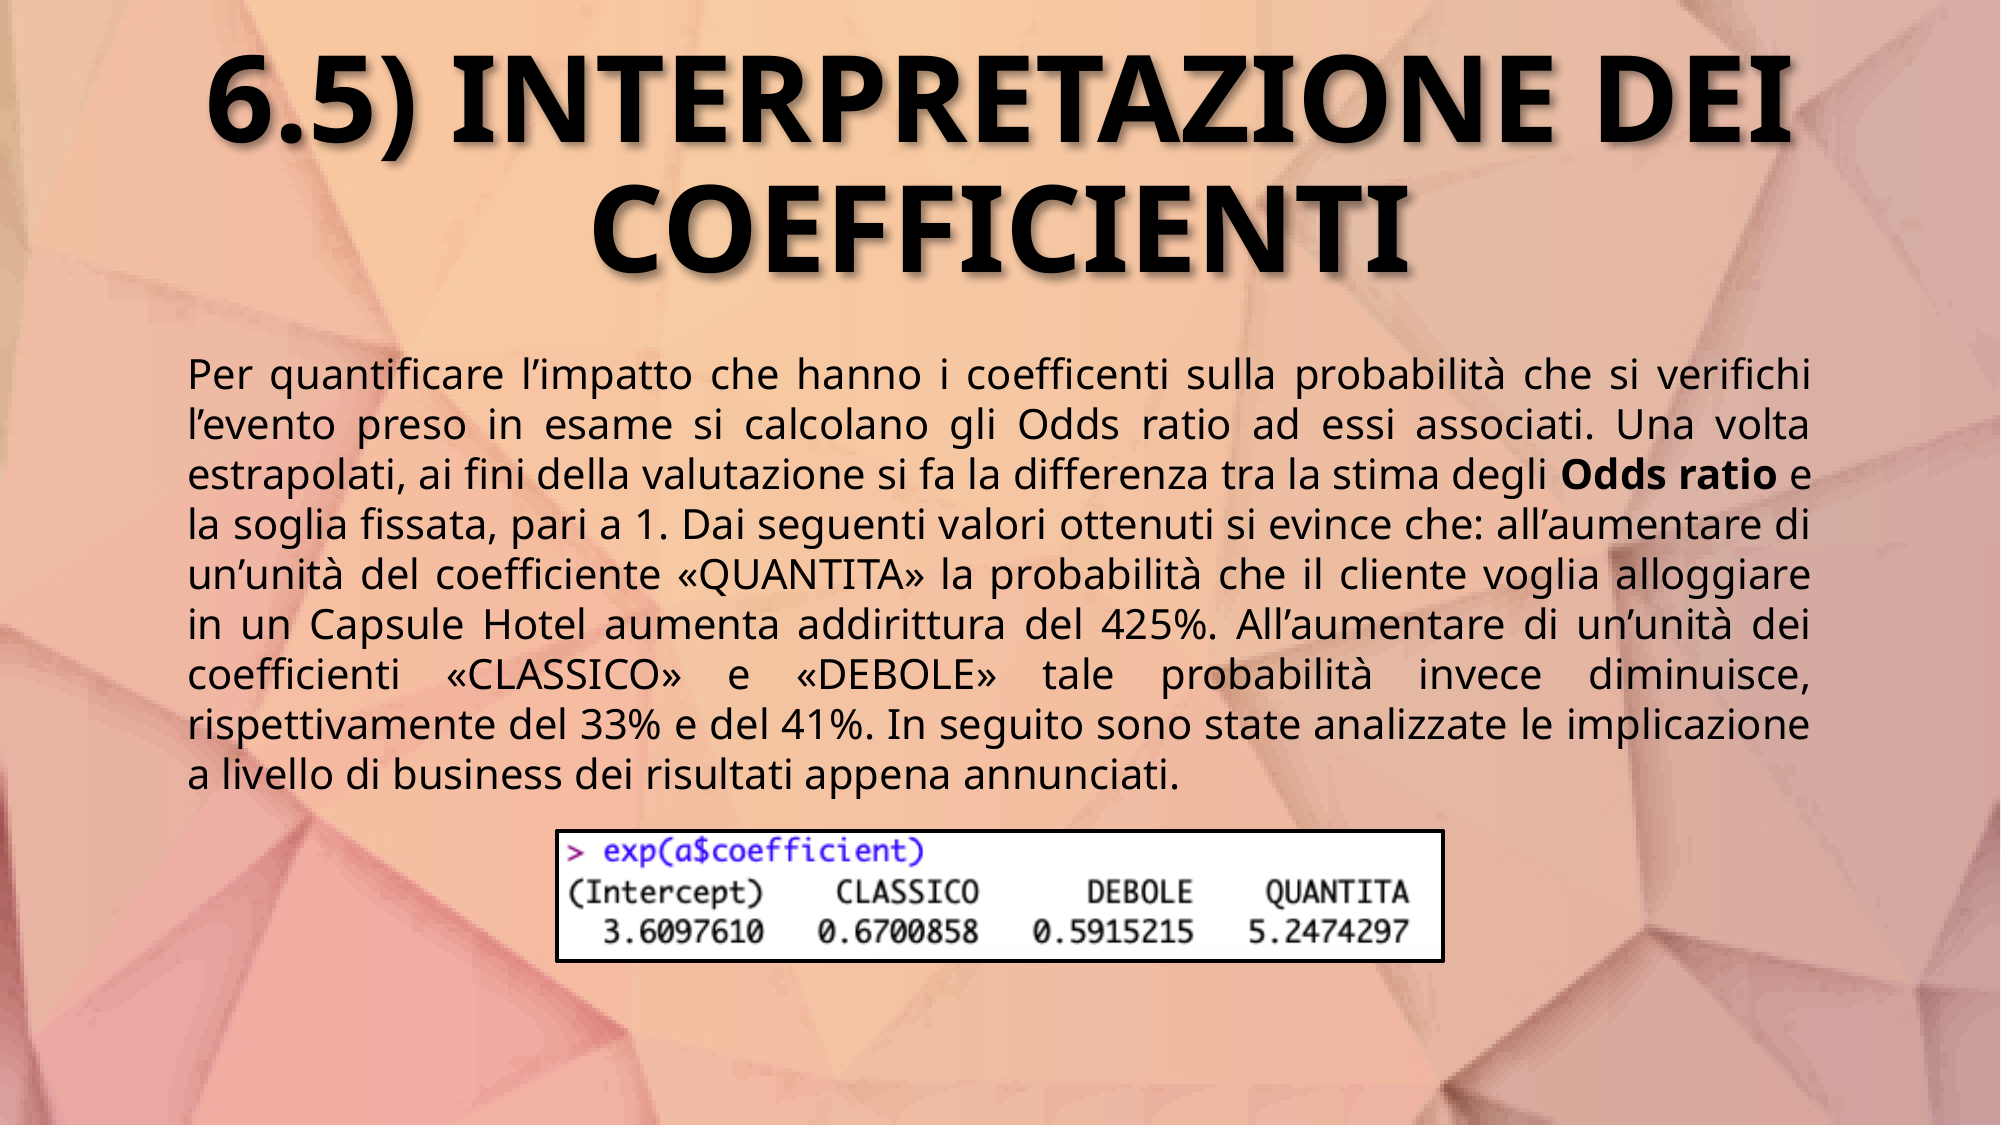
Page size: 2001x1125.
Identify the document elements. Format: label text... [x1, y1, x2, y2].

picture [0, 0, 2001, 1125]
title 6.5) INTERPRETAZIONE DEI COEFFICIENTI [136, 59, 1863, 278]
text_box Per quantificare l’impatto che hanno i coefficenti sulla probabilità che si verifichi l’evento preso in esame si calcolano gli Odds ratio ad essi associati. Una volta estrapolati, ai fini della valutazione si fa la differenza tra la stima degli Odds ratio e la soglia fissata, pari a 1. Dai seguenti valori ottenuti si evince che: all’aumentare di un’unità del coefficiente «QUANTITA» la probabilità che il cliente voglia alloggiare in un Capsule Hotel aumenta addirittura del 425%. All’aumentare di un’unità dei coefficienti «CLASSICO» e «DEBOLE» tale probabilità invece diminuisce, rispettivamente del 33% e del 41%. In seguito sono state analizzate le implicazione a livello di business dei risultati appena annunciati. [179, 340, 1820, 806]
